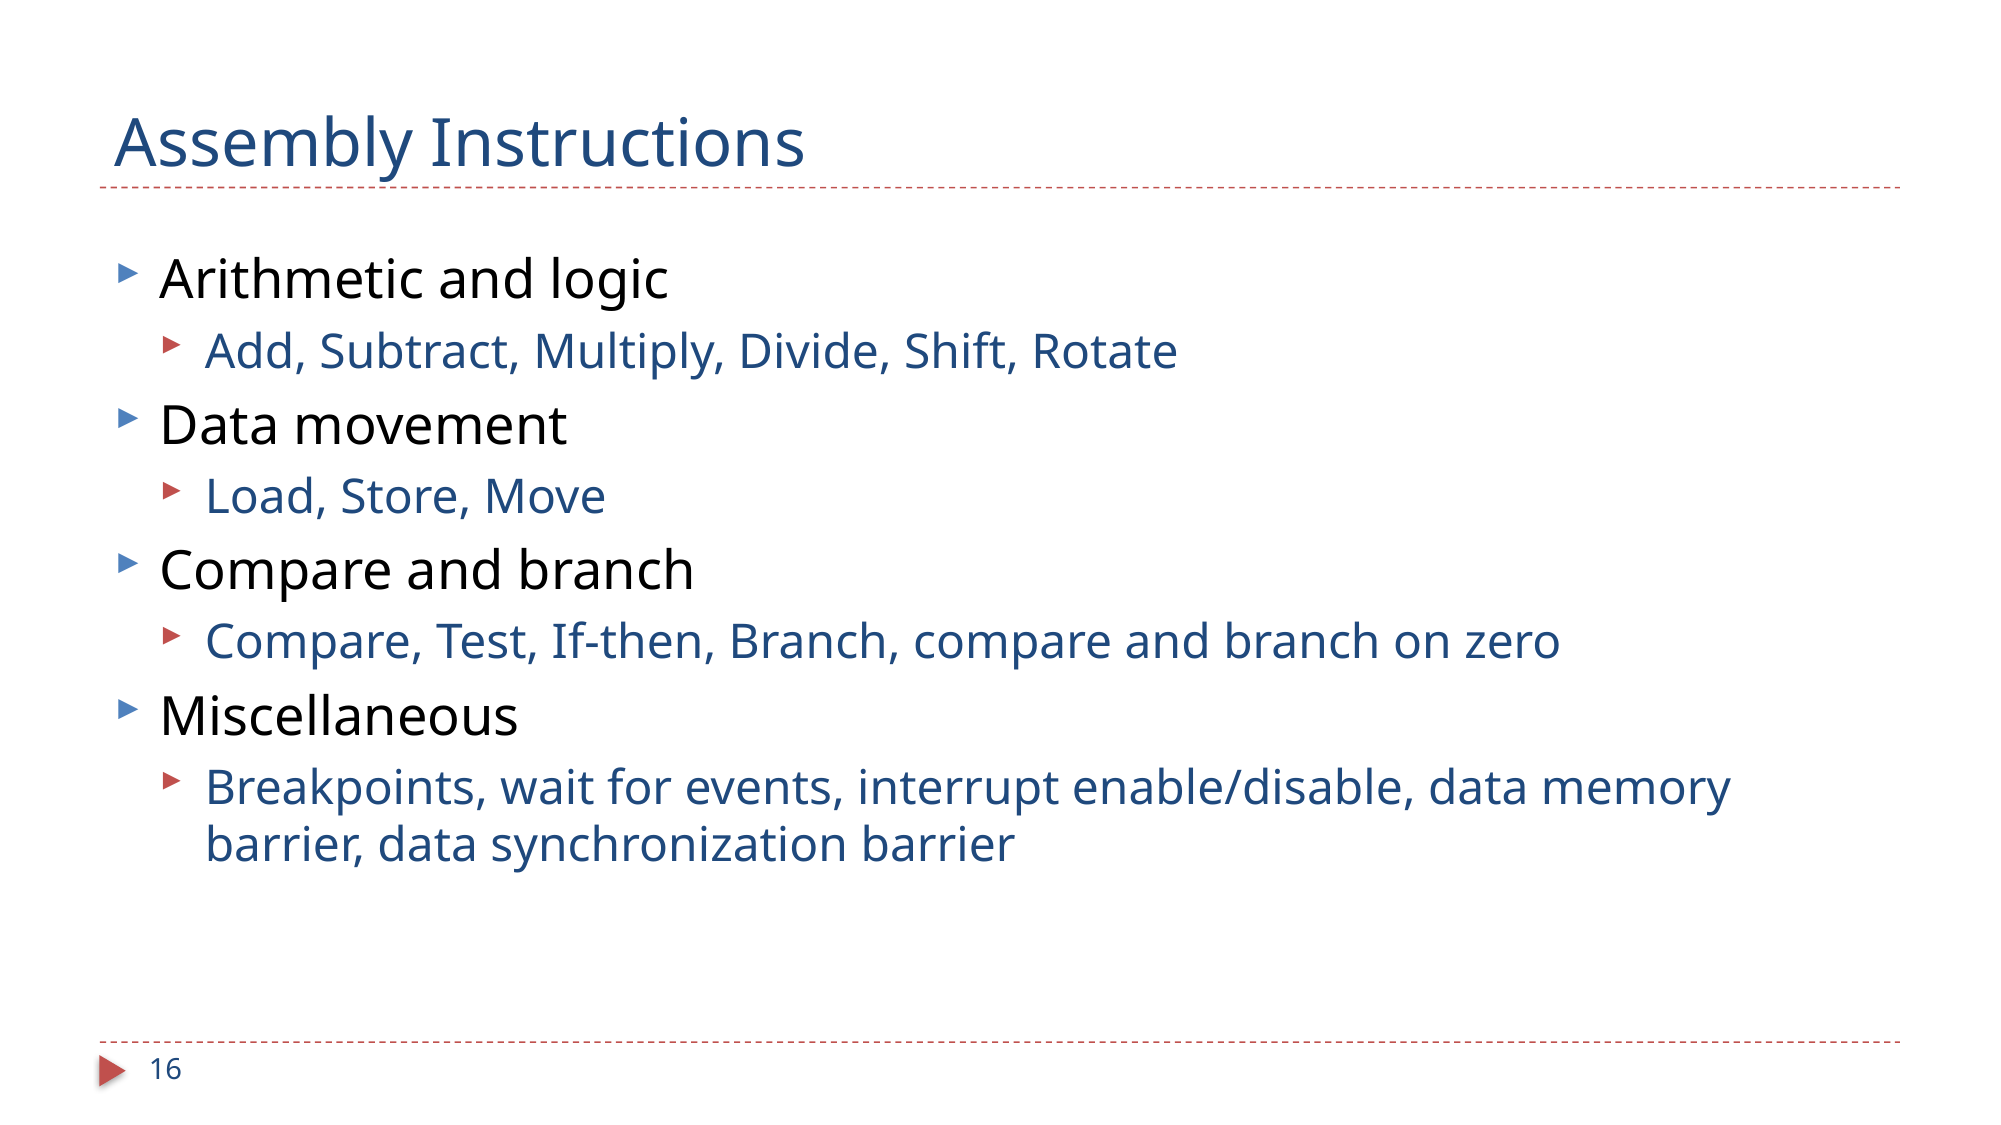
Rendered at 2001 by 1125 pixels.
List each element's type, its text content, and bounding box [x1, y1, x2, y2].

title Assembly Instructions [99, 24, 1900, 188]
slide_number 16 [133, 1042, 568, 1103]
list Arithmetic and logic Add, Subtract, Multiply, Divide, Shift, Rotate Data movement Load, Store, Move Compare and branch Compare, Test, If-then, Branch, compare and branch on zero Miscellaneous Breakpoints, wait for events, interrupt enable/disable, data memory barrier, data synchronization barrier [99, 237, 1900, 985]
